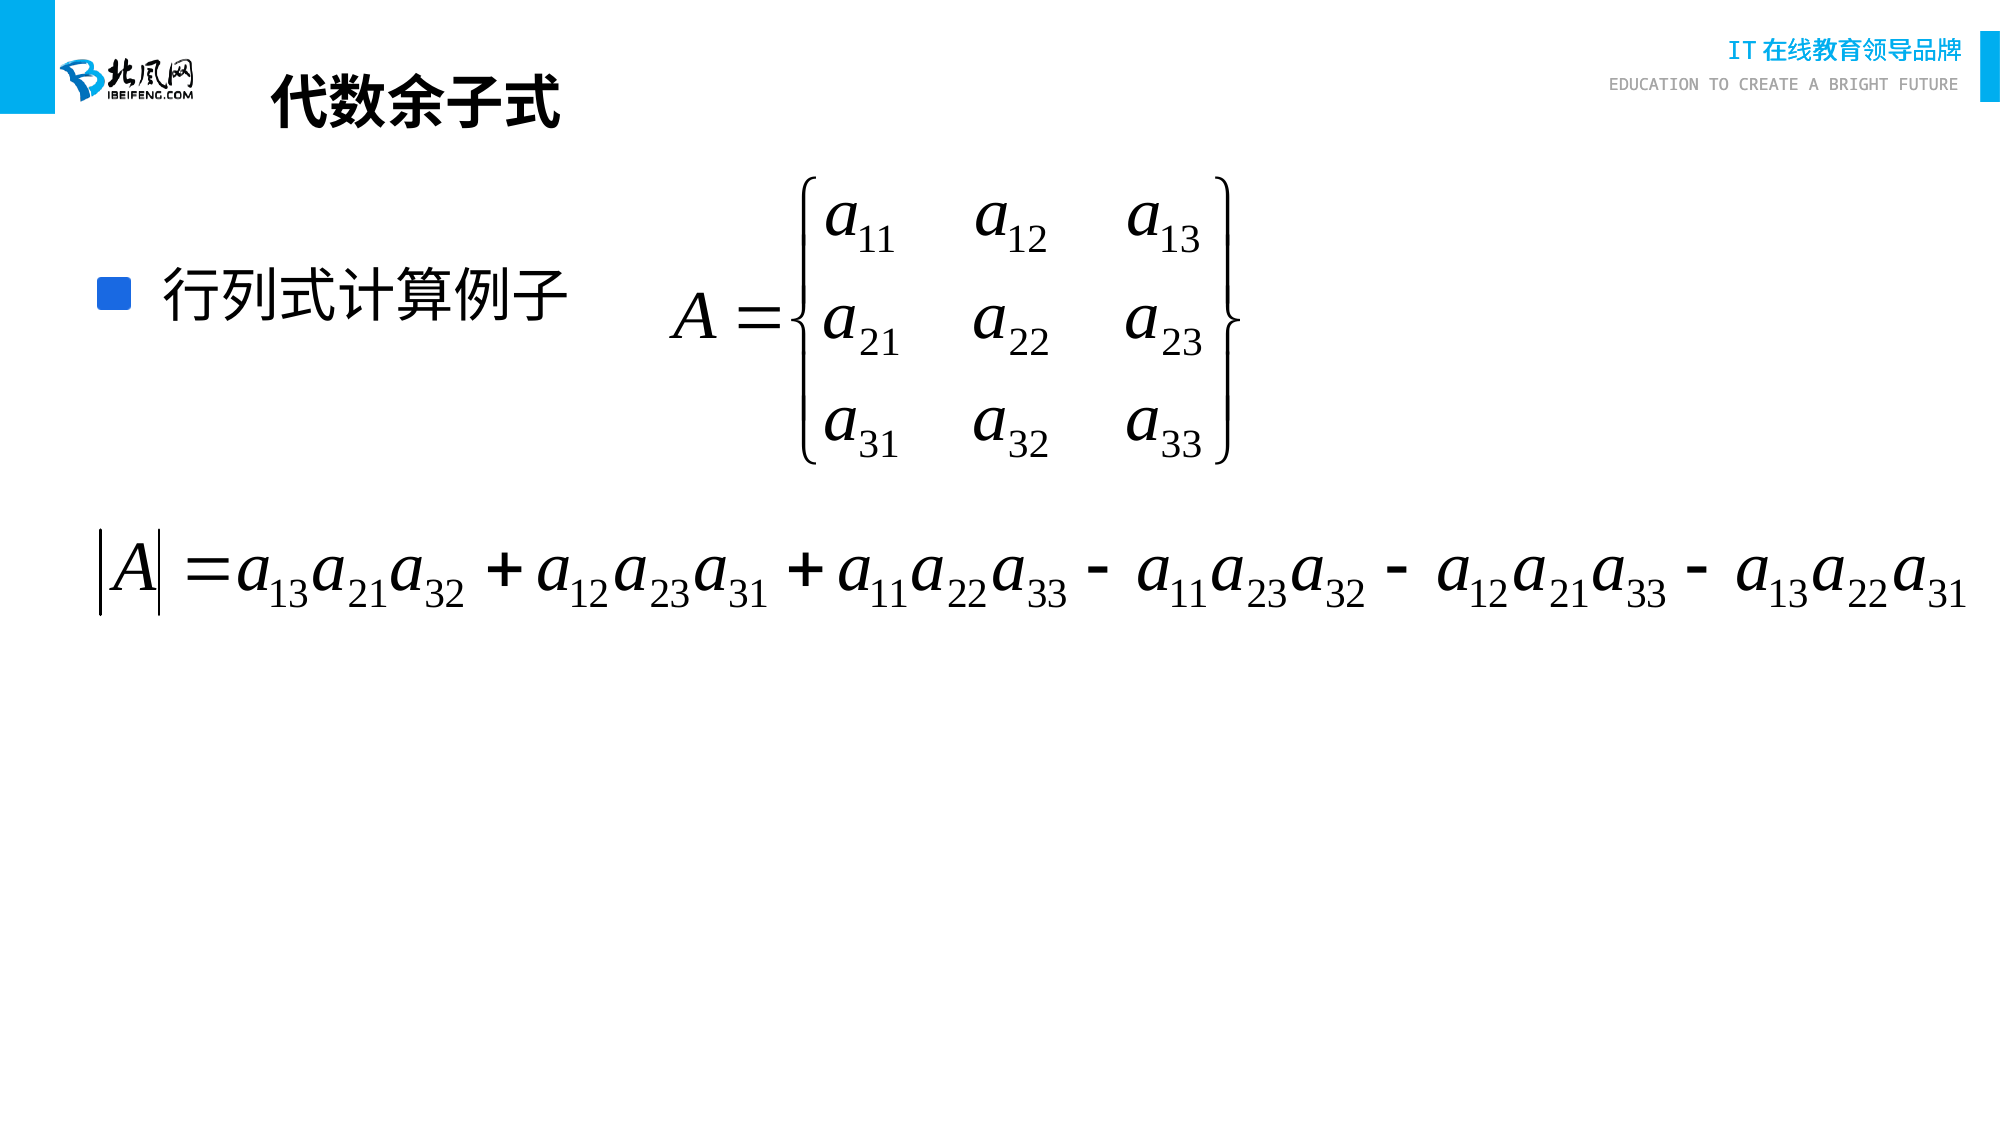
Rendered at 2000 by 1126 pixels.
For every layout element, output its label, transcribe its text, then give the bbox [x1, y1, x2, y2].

text_box 行列式计算例子 [82, 216, 1873, 1033]
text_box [87, 513, 1976, 632]
title 代数余子式 [255, 42, 1606, 167]
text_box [657, 160, 1257, 481]
picture [97, 277, 131, 310]
picture [56, 53, 198, 103]
